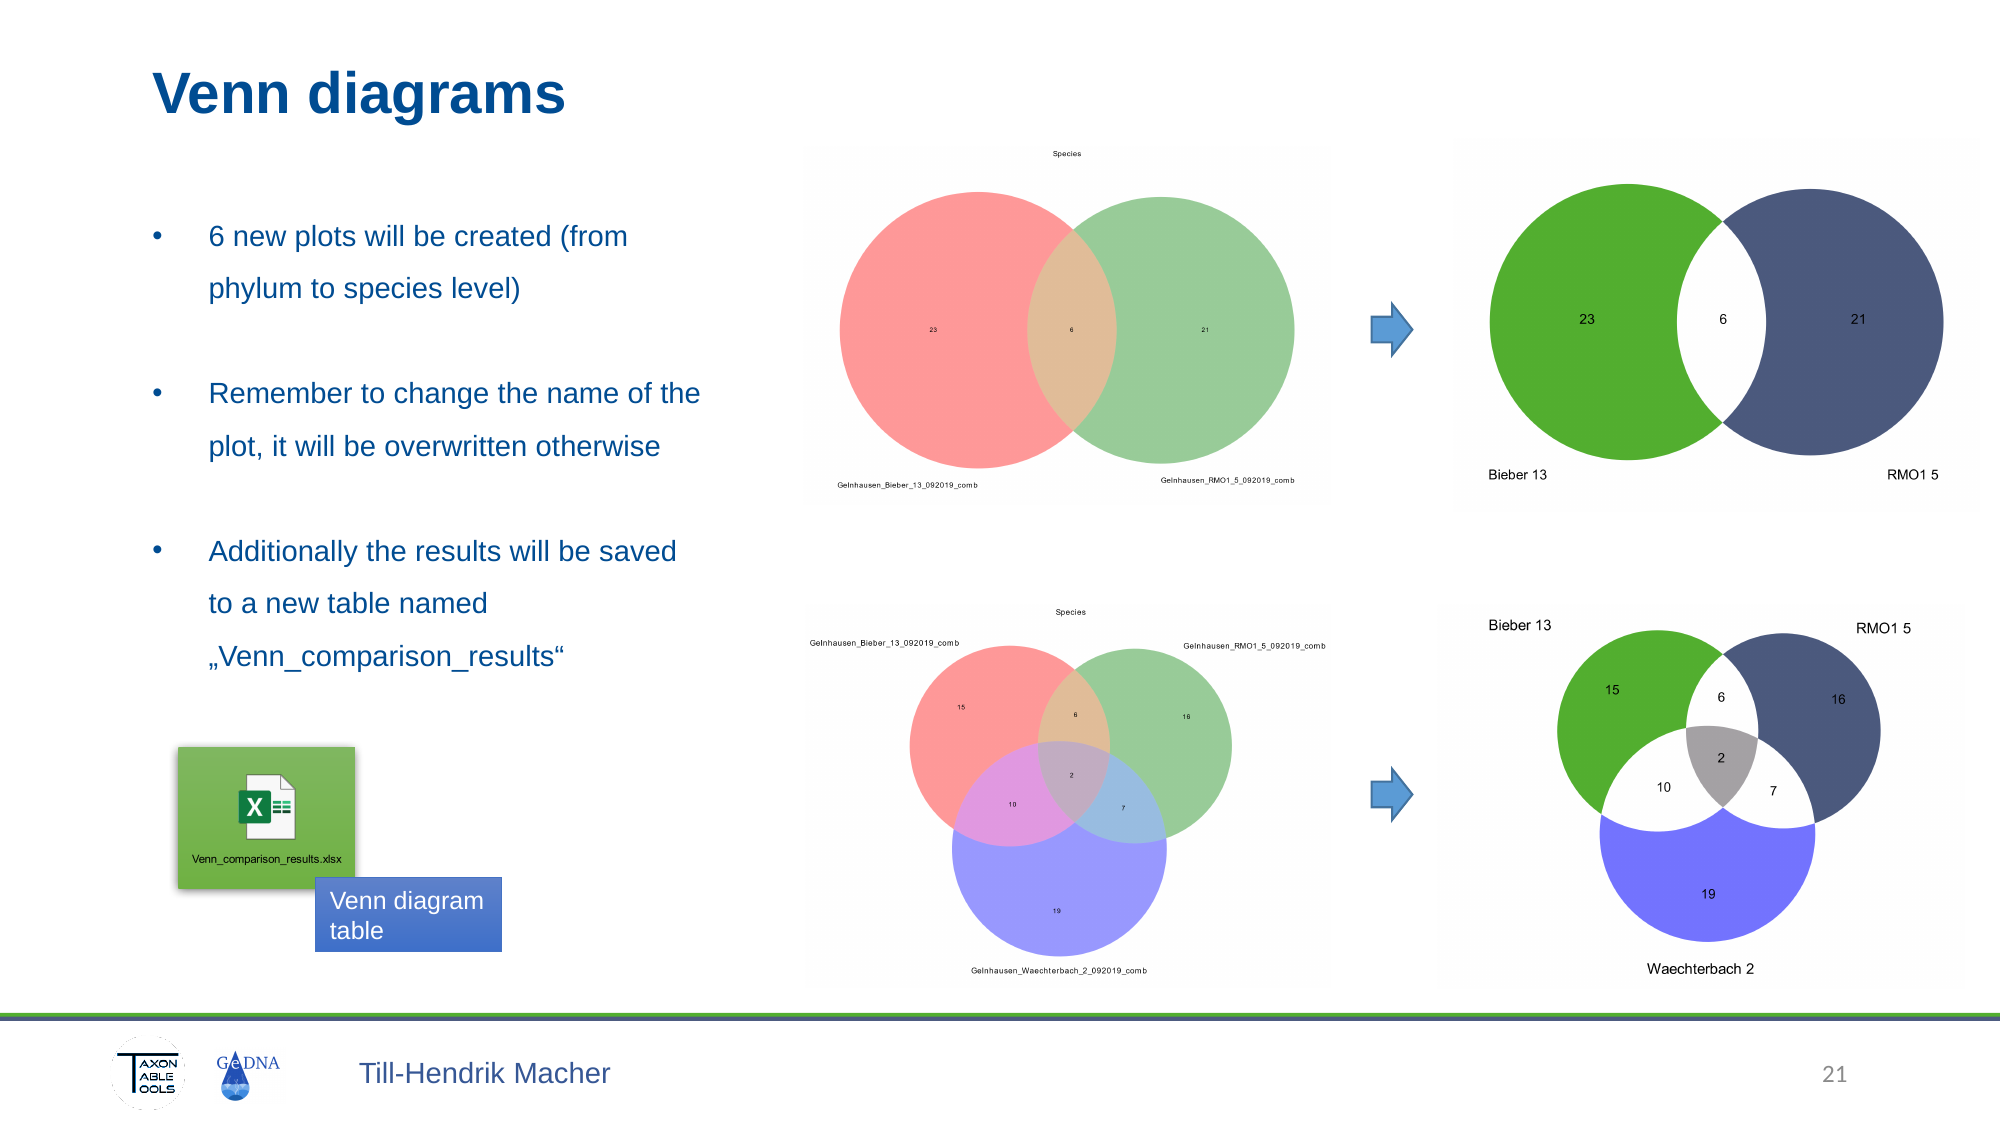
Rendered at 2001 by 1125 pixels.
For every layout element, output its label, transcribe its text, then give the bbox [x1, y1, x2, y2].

text_box [1370, 300, 1414, 359]
picture [803, 146, 1331, 506]
picture [180, 772, 353, 868]
text_box [178, 747, 355, 889]
picture [1437, 604, 1965, 989]
text_box 6 new plots will be created (from phylum to species level) Remember to change the name of the plot, it will be overwritten otherwise Additionally the results will be saved to a new table named „Venn_comparison_results“ [137, 192, 720, 715]
text_box Venn diagrams [137, 0, 1863, 189]
text_box Venn diagram table [315, 877, 502, 952]
picture [805, 604, 1331, 988]
text_box 21 [1412, 1042, 1863, 1103]
picture [1453, 138, 1980, 512]
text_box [110, 1035, 635, 1110]
text_box [1370, 765, 1414, 824]
